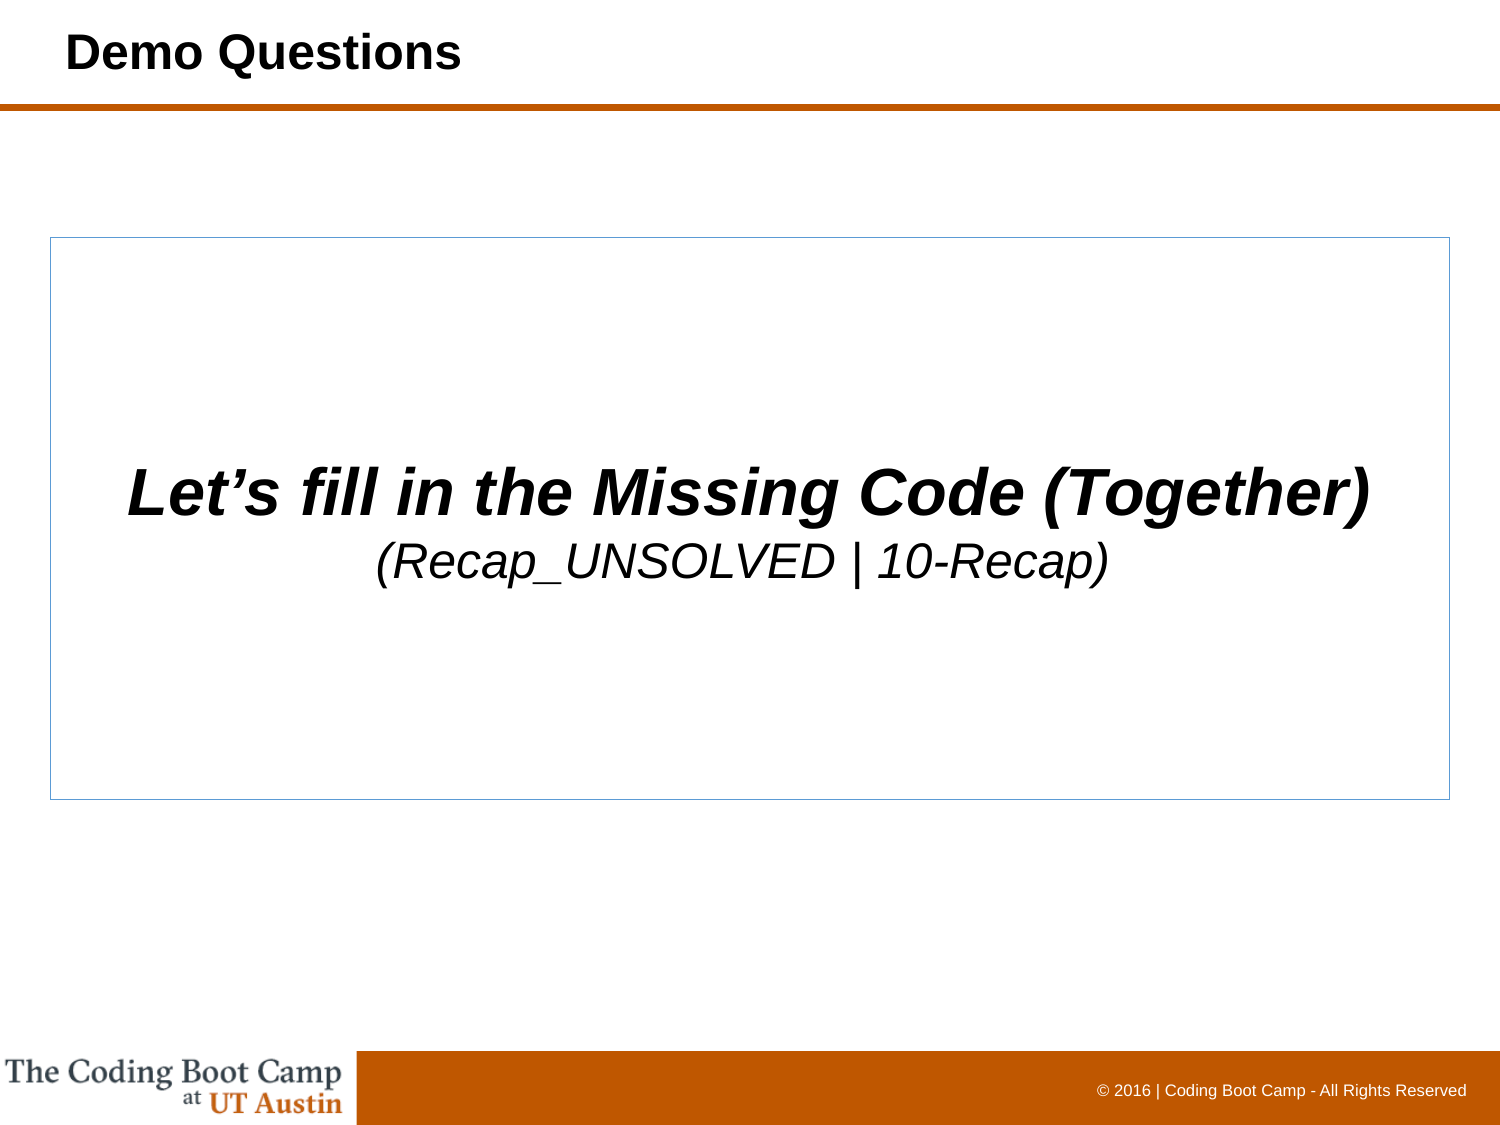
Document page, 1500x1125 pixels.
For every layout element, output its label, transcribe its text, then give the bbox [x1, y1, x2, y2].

text_box Let’s fill in the Missing Code (Together) (Recap_UNSOLVED | 10-Recap) [50, 237, 1450, 800]
picture [0, 1050, 357, 1125]
title Demo Questions [50, 0, 948, 108]
